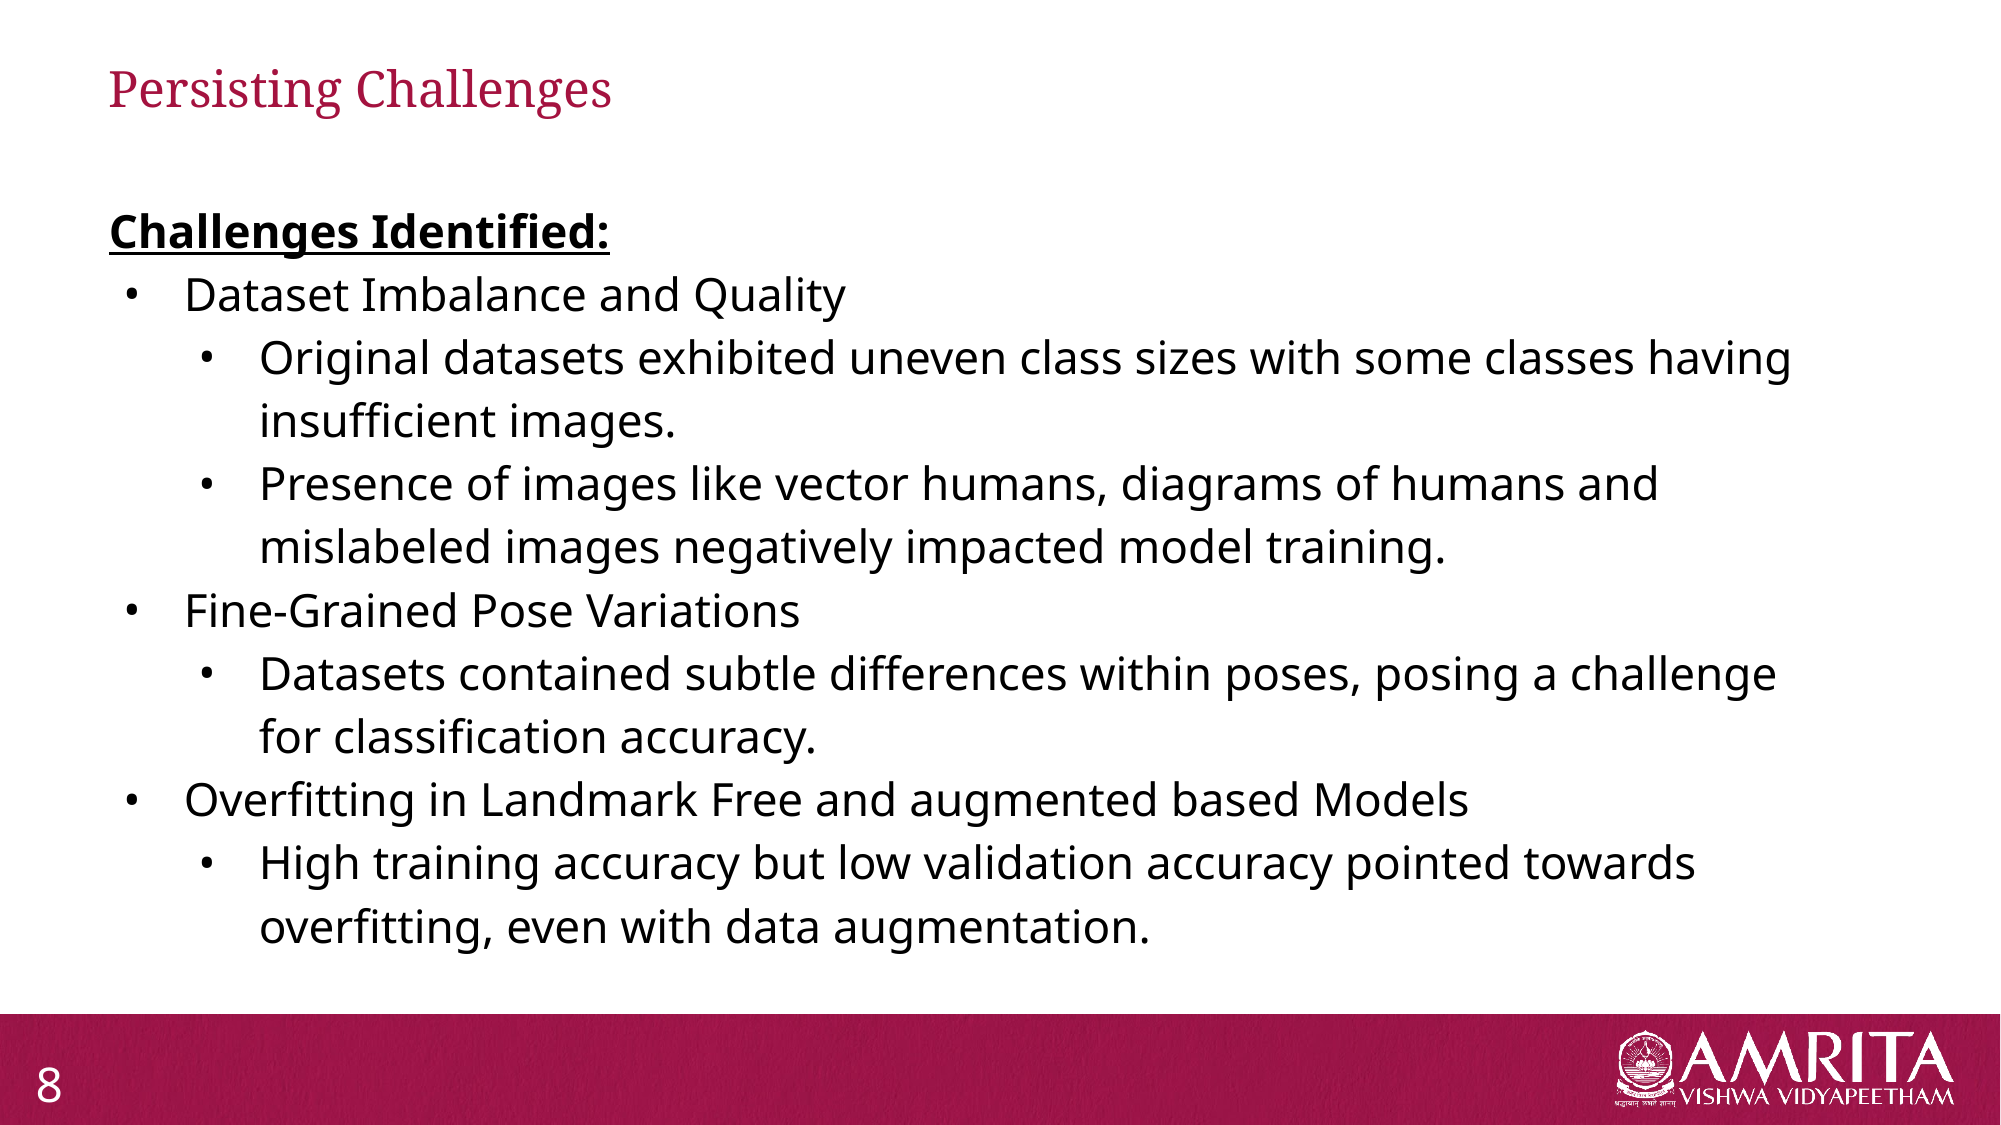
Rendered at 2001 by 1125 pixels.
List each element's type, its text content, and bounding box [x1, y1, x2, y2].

list Challenges Identified: Dataset Imbalance and Quality Original datasets exhibited uneven class sizes with some classes having insufficient images. Presence of images like vector humans, diagrams of humans and mislabeled images negatively impacted model training. Fine-Grained Pose Variations Datasets contained subtle differences within poses, posing a challenge for classification accuracy. Overfitting in Landmark Free and augmented based Models High training accuracy but low validation accuracy pointed towards overfitting, even with data augmentation. [93, 186, 1819, 992]
text_box 8 [20, 1039, 500, 1125]
picture [0, 1014, 2001, 1125]
title Persisting Challenges [93, 57, 1819, 127]
